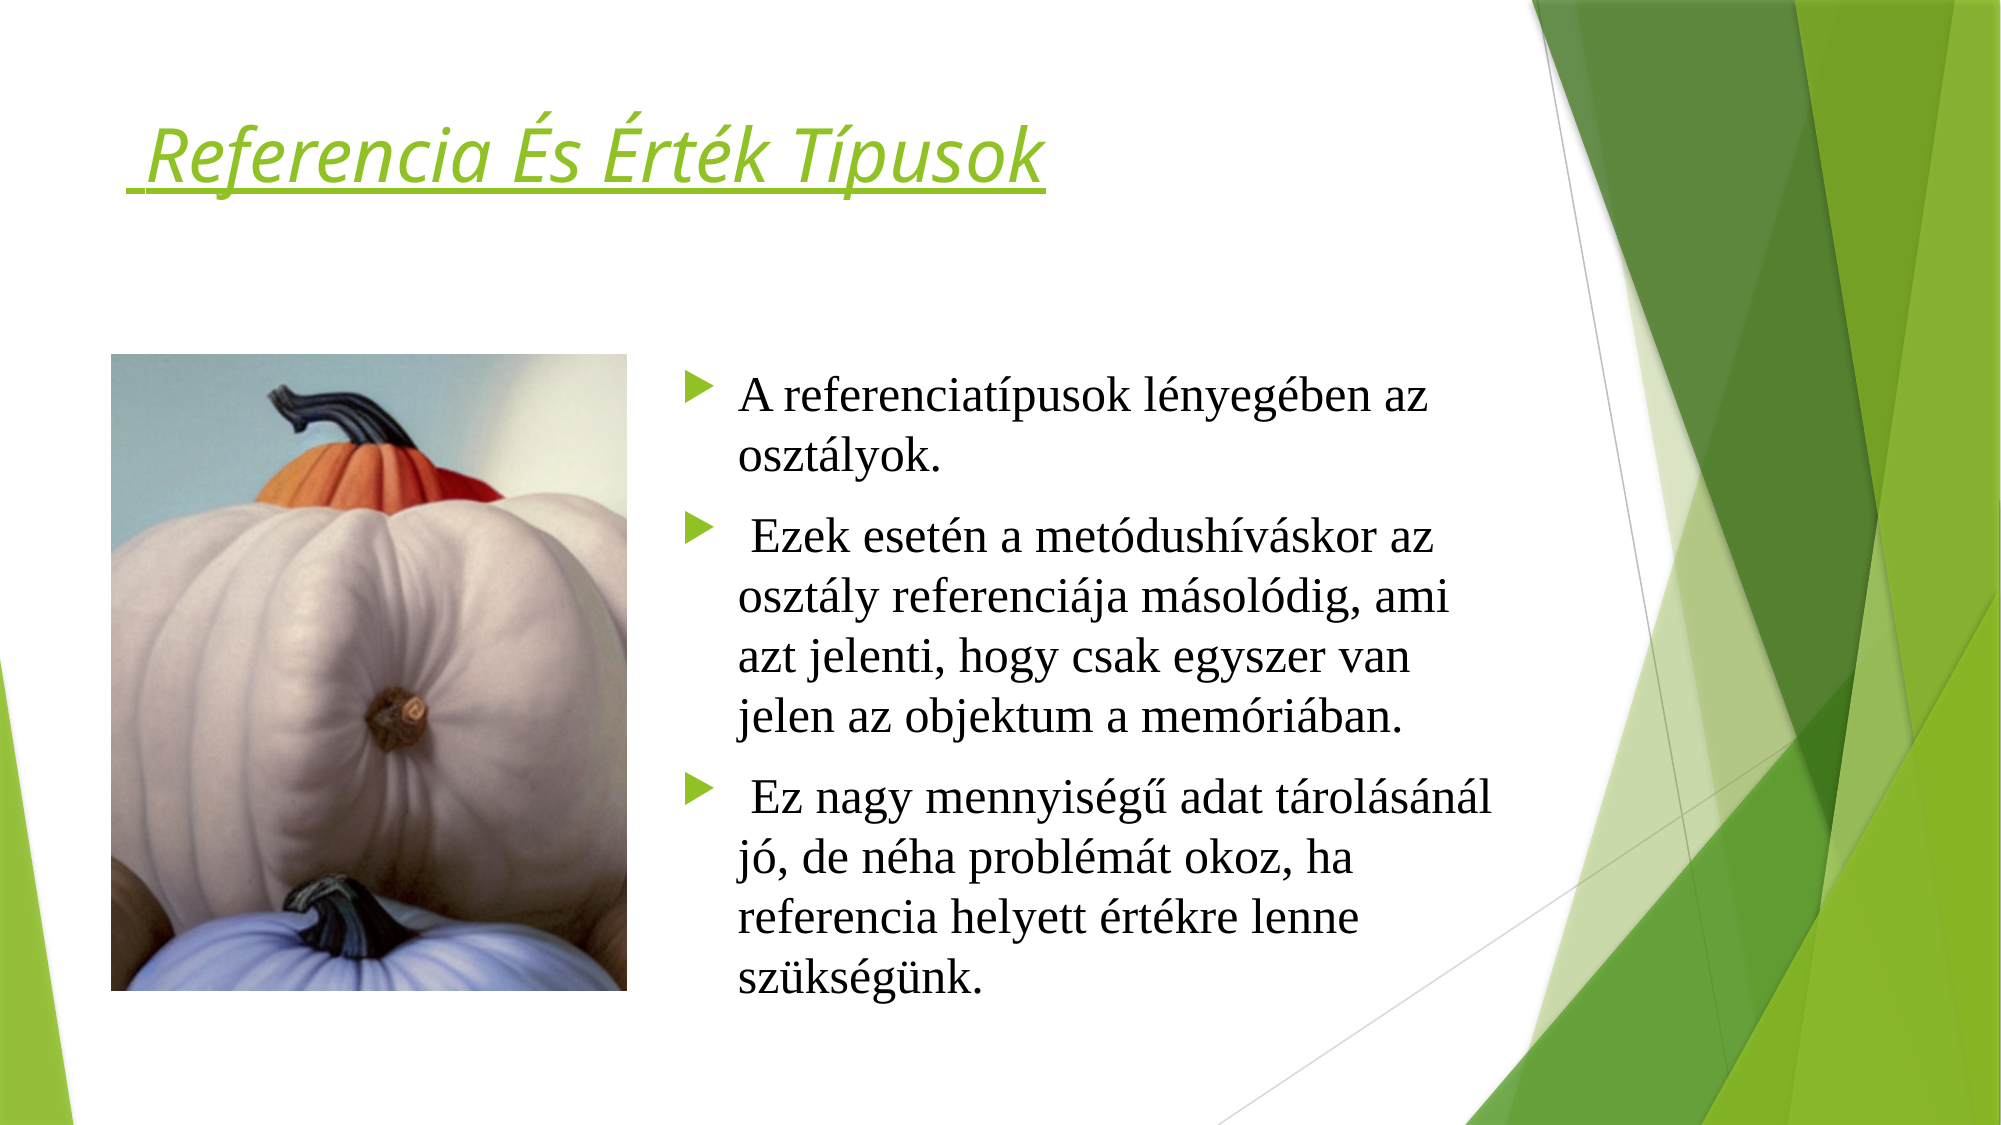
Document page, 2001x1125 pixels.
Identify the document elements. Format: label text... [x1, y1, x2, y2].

title Referencia És Érték Típusok [111, 99, 1522, 317]
list A referenciatípusok lényegében az osztályok. Ezek esetén a metódushíváskor az osztály referenciája másolódig, ami azt jelenti, hogy csak egyszer van jelen az objektum a memóriában. Ez nagy mennyiségű adat tárolásánál jó, de néha problémát okoz, ha referencia helyett értékre lenne szükségünk. [666, 354, 1521, 992]
picture [110, 353, 628, 992]
